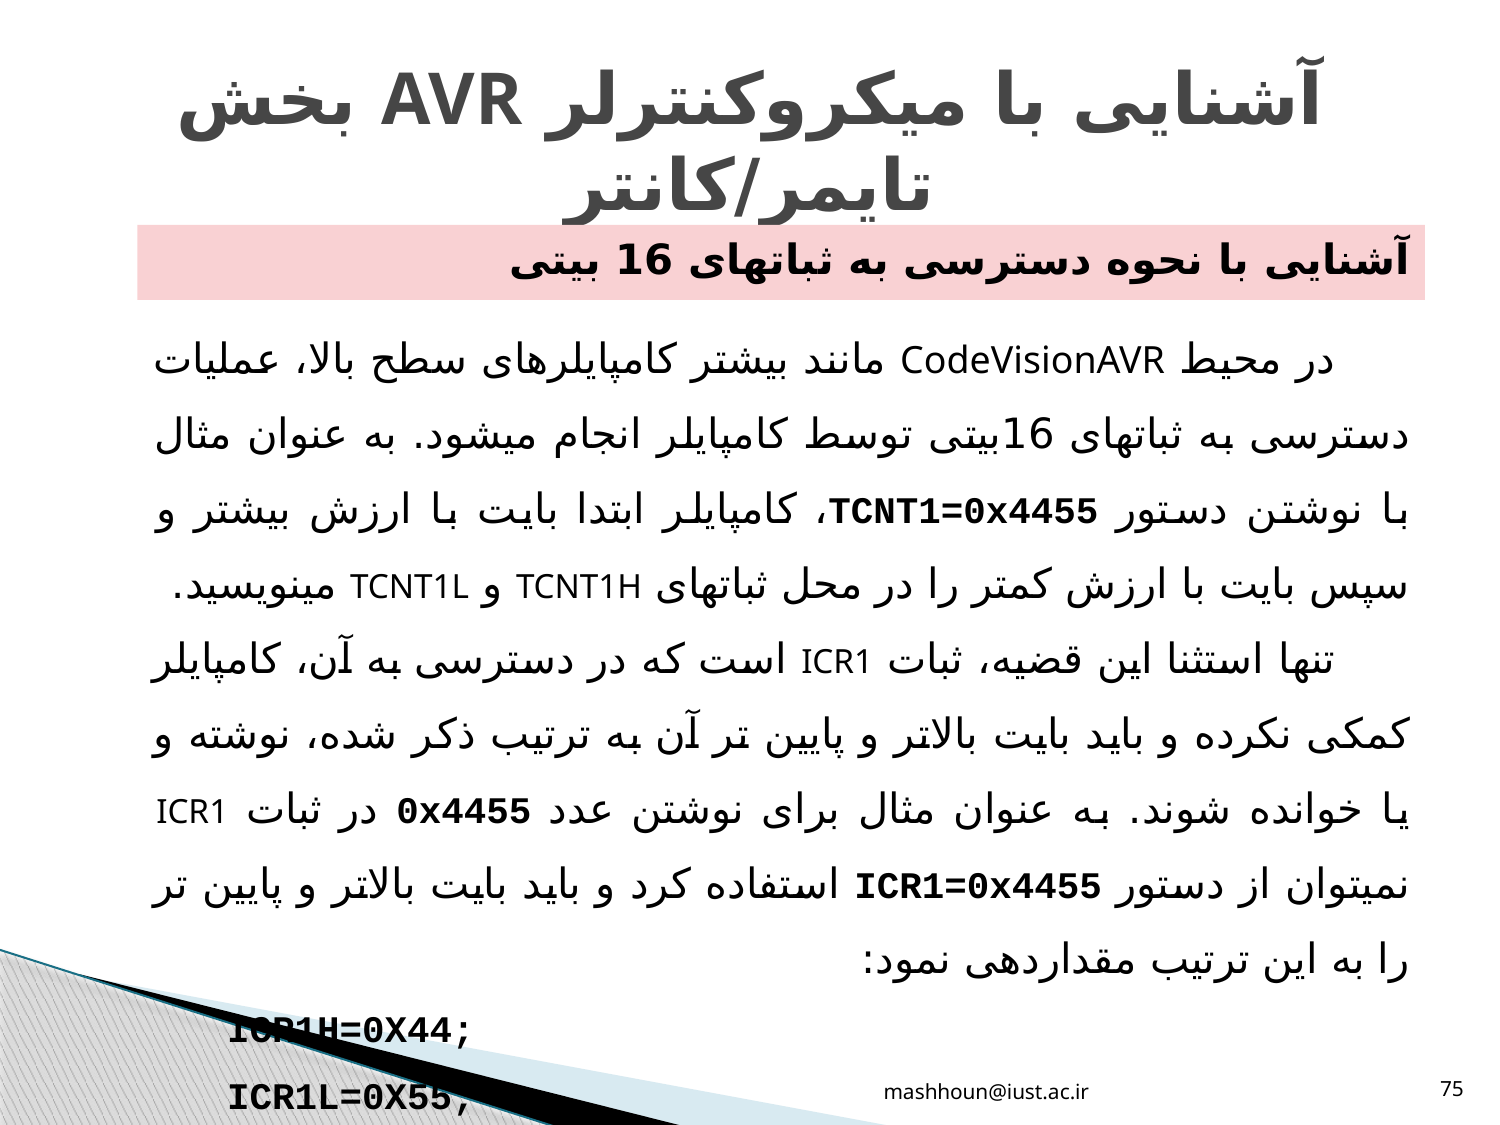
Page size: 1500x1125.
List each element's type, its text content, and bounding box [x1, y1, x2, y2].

title آشنایی با میکروکنترلر AVR بخش تایمر/کانتر [75, 45, 1425, 233]
text_box در محیط CodeVisionAVR مانند بیشتر کامپایلرهای سطح بالا، عملیات دسترسی به ثباتهای 16بیتی توسط کامپایلر انجام میشود. به عنوان مثال با نوشتن دستور TCNT1=0x4455، کامپایلر ابتدا بایت با ارزش بیشتر و سپس بایت با ارزش کمتر را در محل ثباتهای TCNT1H و TCNT1L مینویسید. تنها استثنا این قضیه، ثبات ICR1 است که در دسترسی به آن، کامپایلر کمکی نکرده و باید بایت بالاتر و پایین تر آن به ترتیب ذکر شده، نوشته و یا خوانده شوند. به عنوان مثال برای نوشتن عدد 0x4455 در ثبات ICR1 نمیتوان از دستور ICR1=0x4455 استفاده کرد و باید بایت بالاتر و پایین تر را به این ترتیب مقداردهی نمود: ICR1H=0X44; ICR1L=0X55; [137, 299, 1425, 1050]
text_box آشنایی با نحوه دسترسی به ثباتهای 16 بیتی [137, 224, 1425, 299]
footer mashhoun@iust.ac.ir [718, 1051, 1105, 1112]
slide_number 75 [1418, 1051, 1479, 1112]
